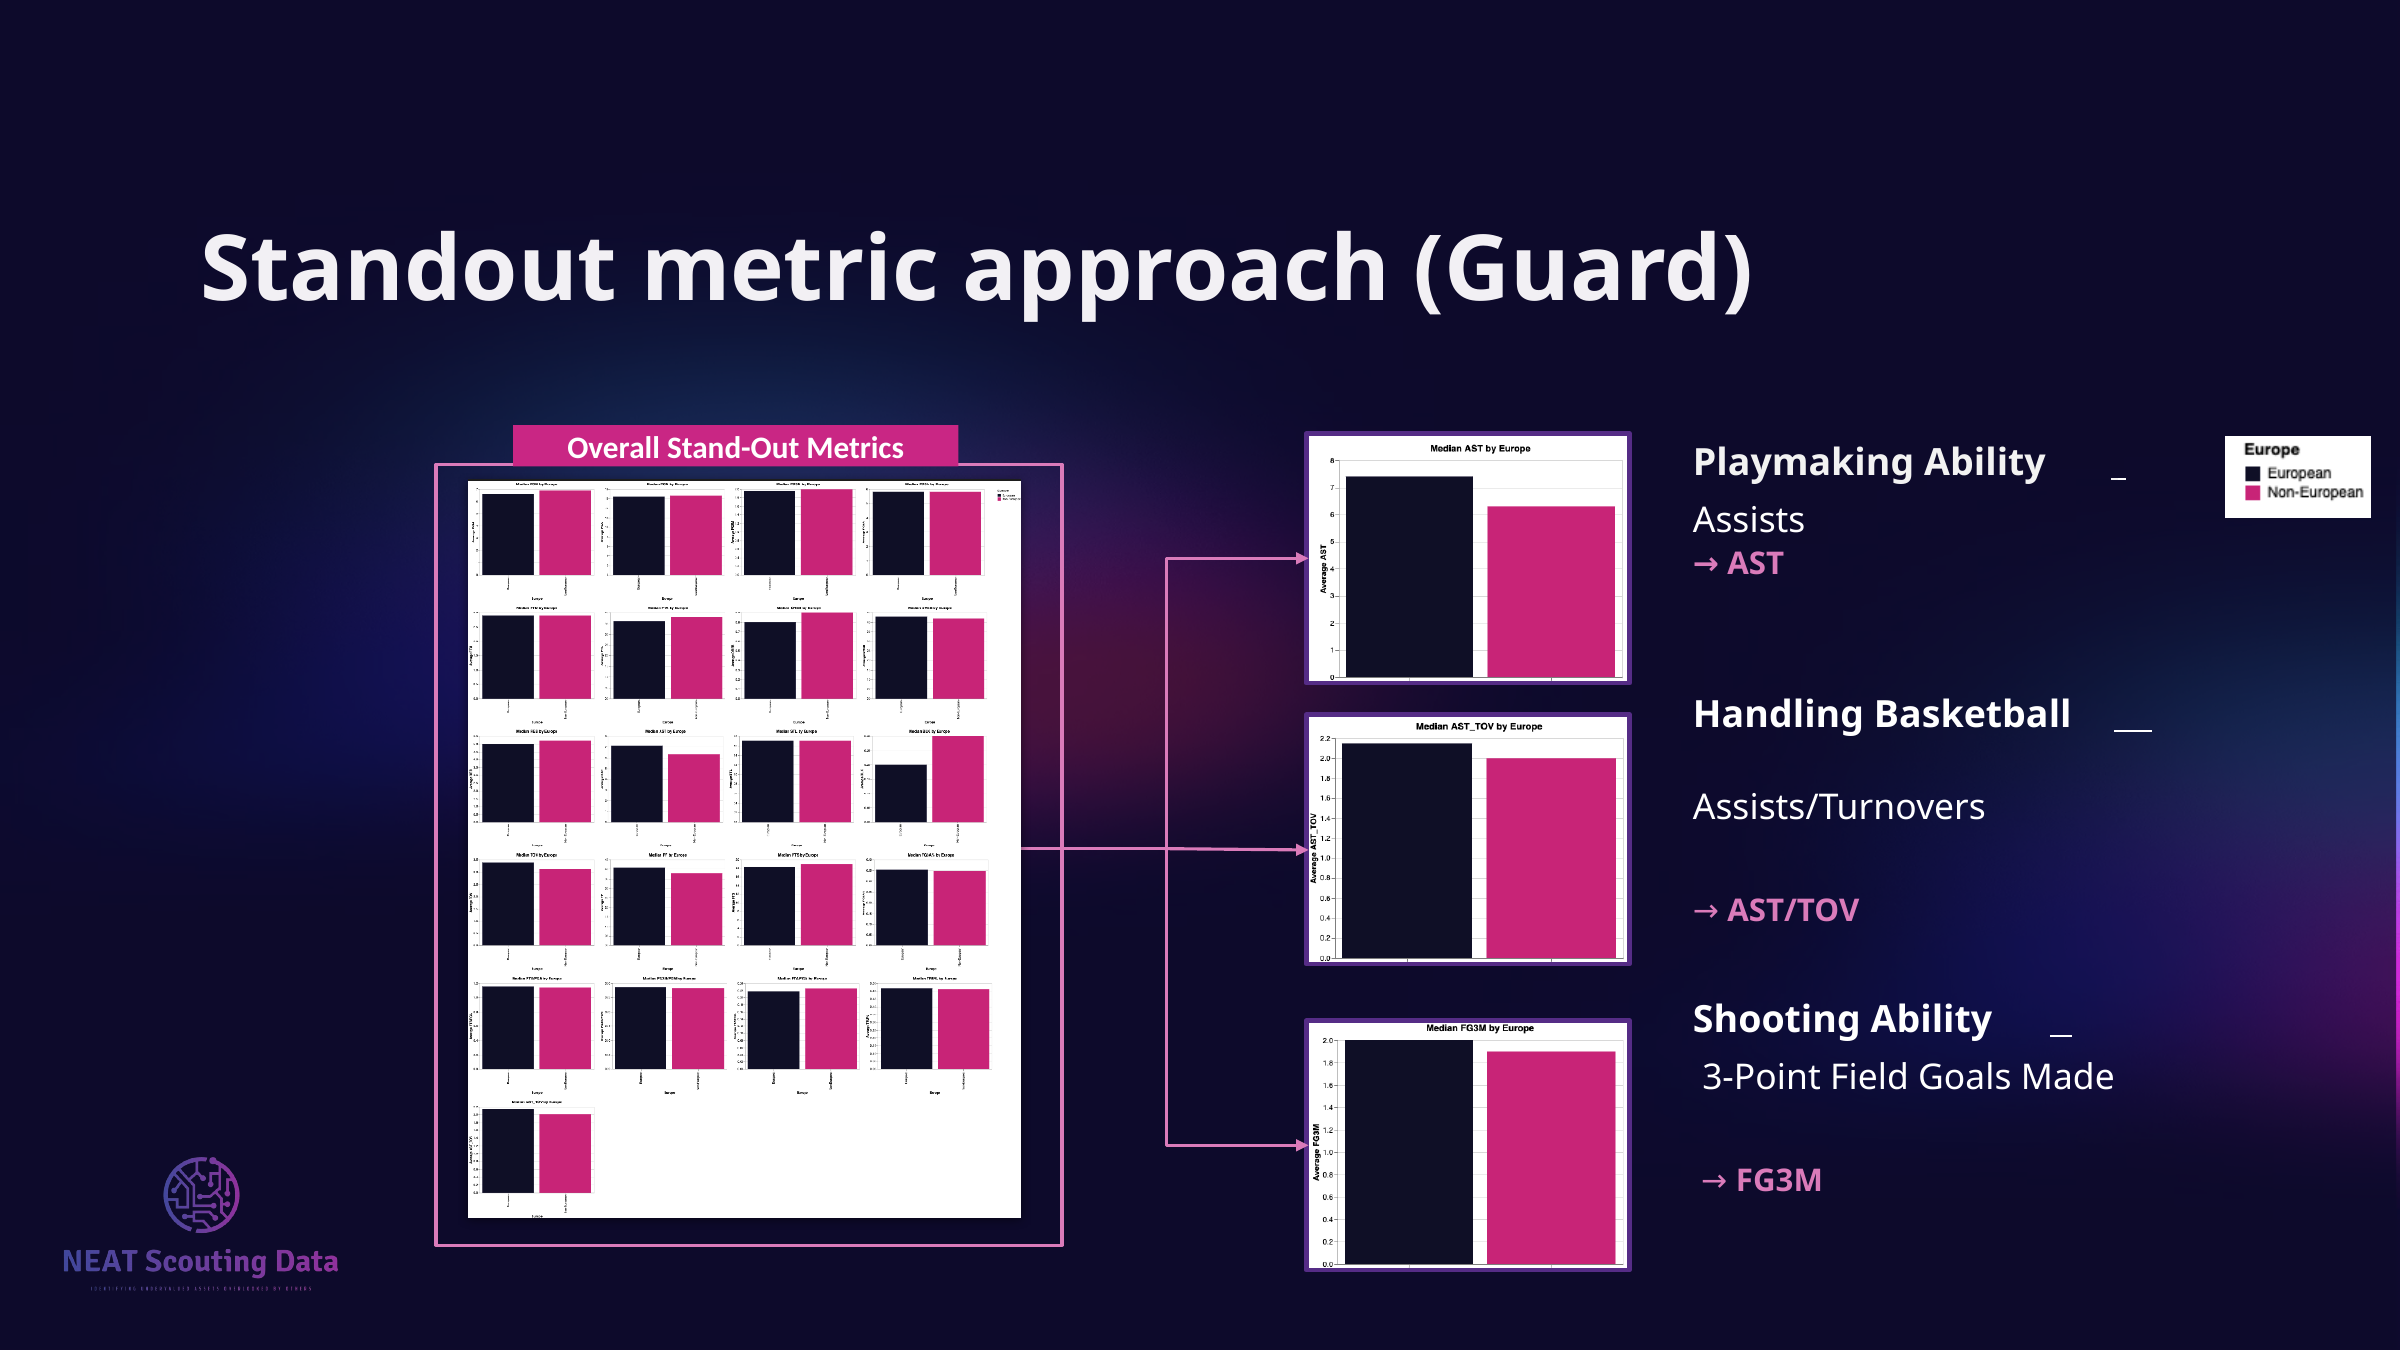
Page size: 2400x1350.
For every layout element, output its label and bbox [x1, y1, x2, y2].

text_box [1026, 558, 1309, 847]
picture [0, 0, 2400, 1350]
text_box [1026, 848, 1309, 1146]
